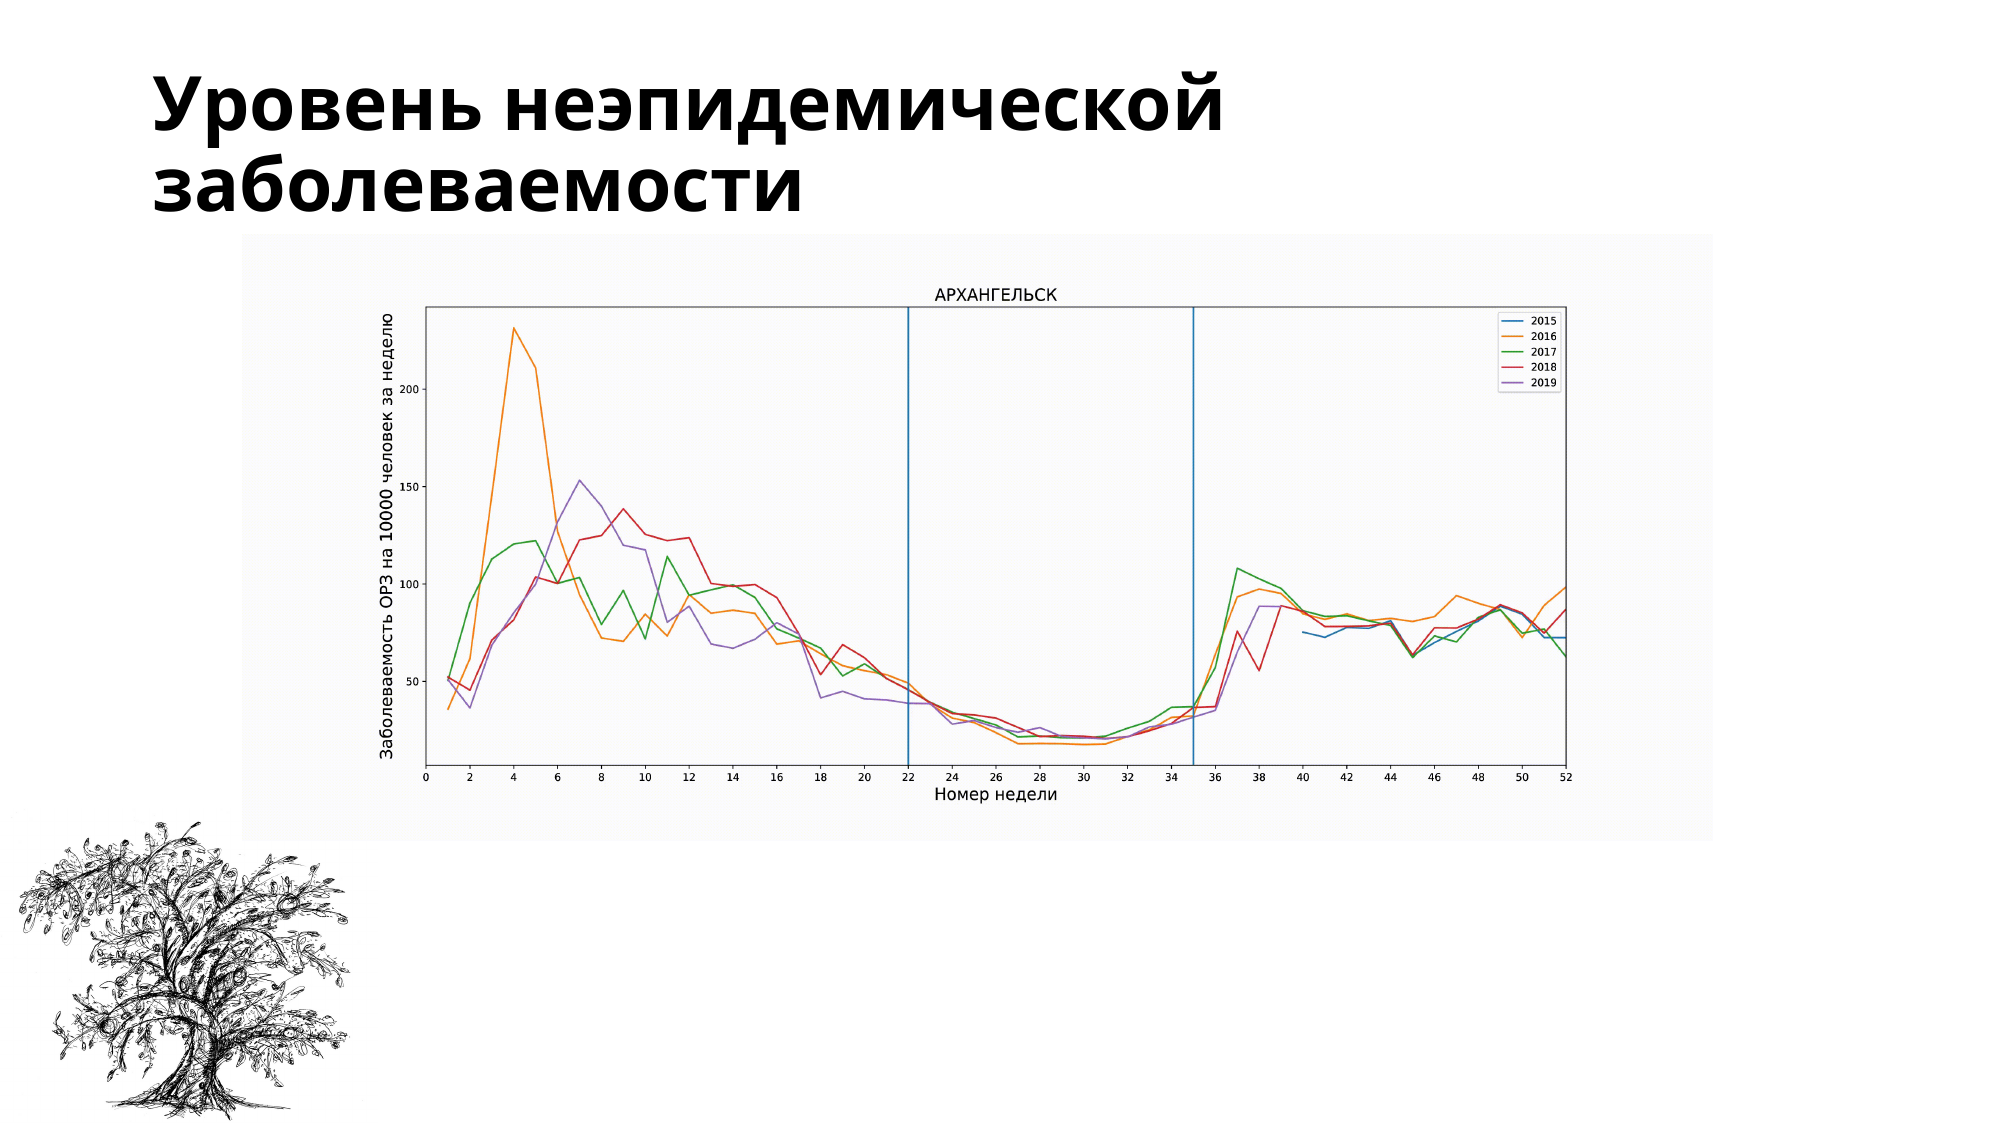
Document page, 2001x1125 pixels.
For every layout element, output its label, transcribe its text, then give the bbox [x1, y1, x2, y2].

picture [0, 808, 378, 1123]
title Уровень неэпидемической заболеваемости [137, 38, 1863, 256]
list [242, 234, 1713, 841]
